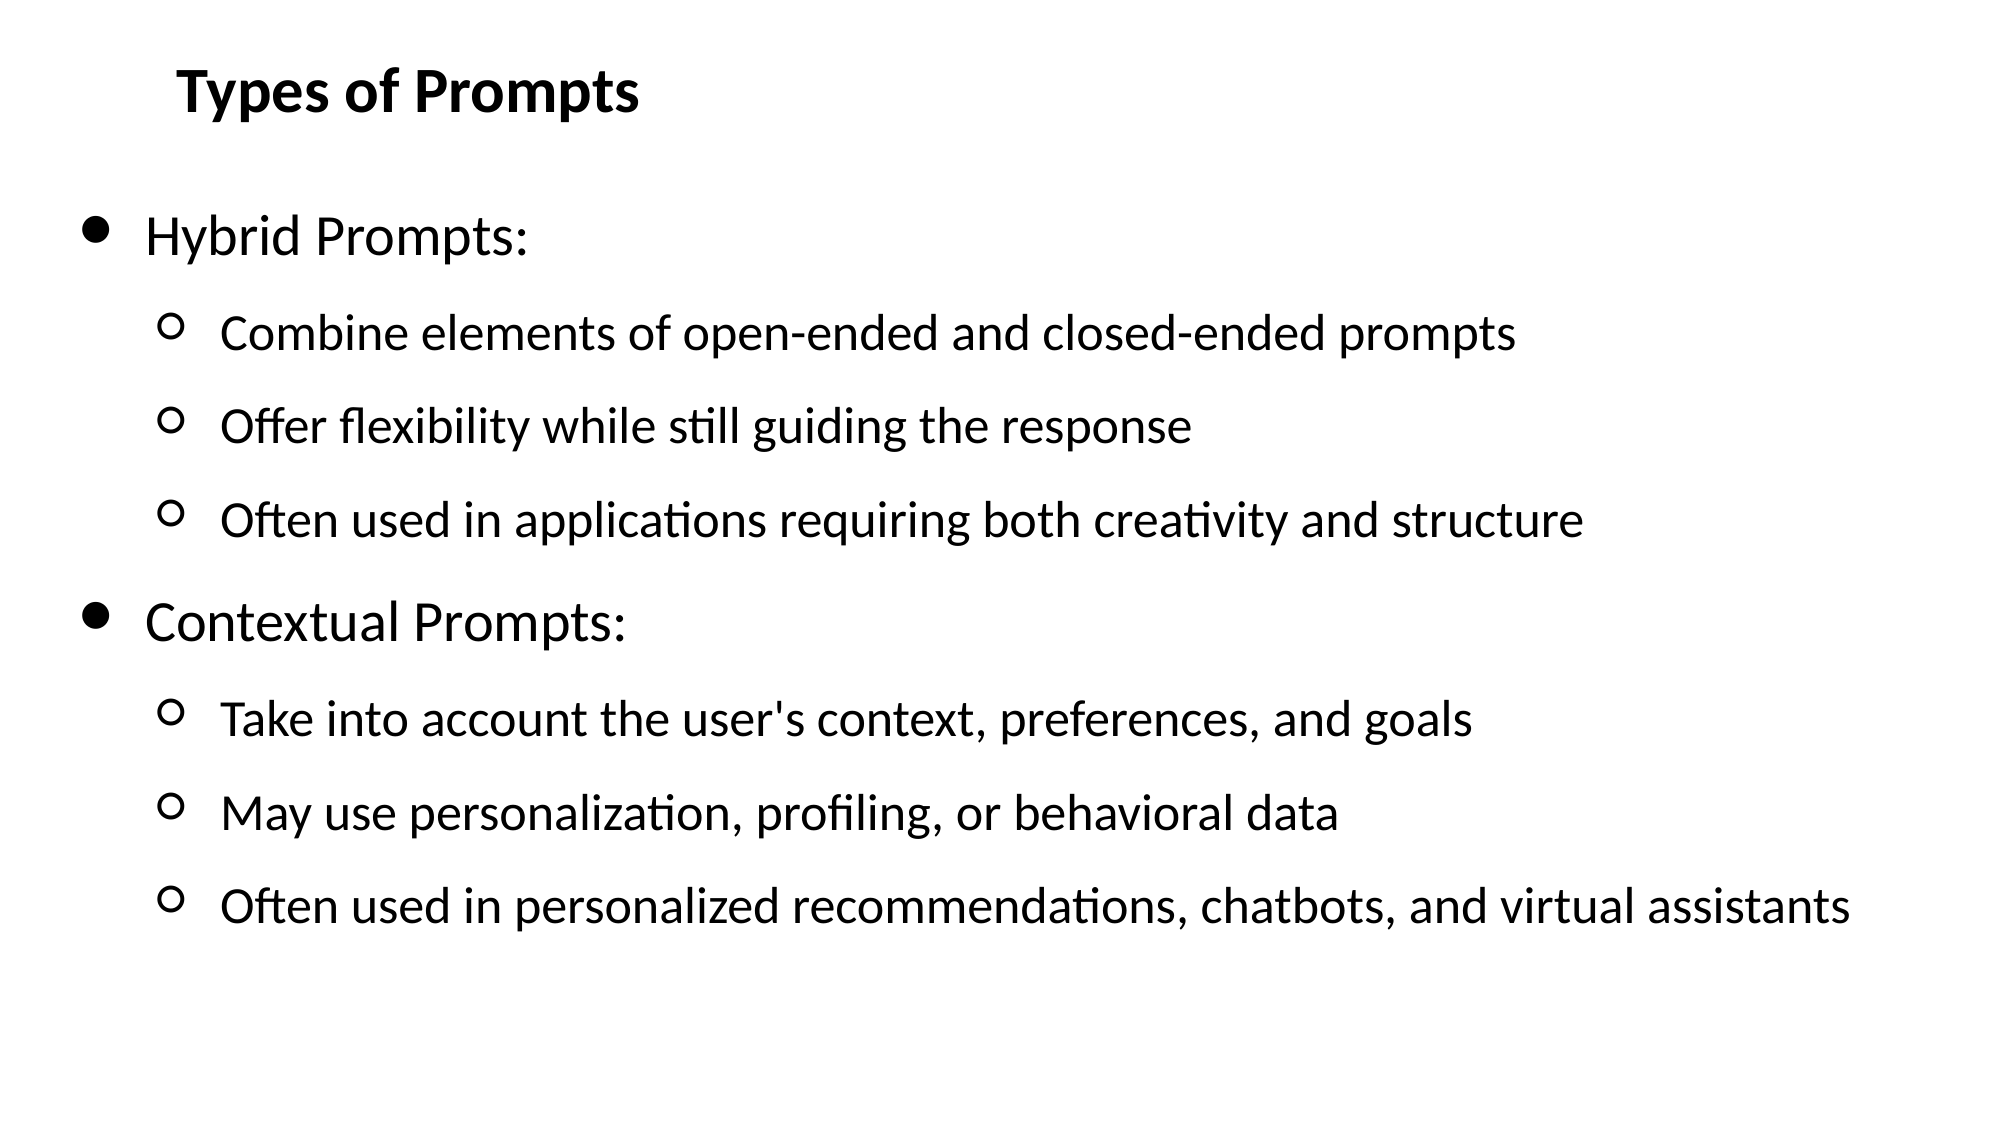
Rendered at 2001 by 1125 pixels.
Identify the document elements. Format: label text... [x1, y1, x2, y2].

text_box Hybrid Prompts: Combine elements of open-ended and closed-ended prompts Offer flexibility while still guiding the response Often used in applications requiring both creativity and structure Contextual Prompts: Take into account the user's context, preferences, and goals May use personalization, profiling, or behavioral data Often used in personalized recommendations, chatbots, and virtual assistants [55, 146, 1912, 1044]
text_box Types of Prompts [161, 33, 1912, 146]
